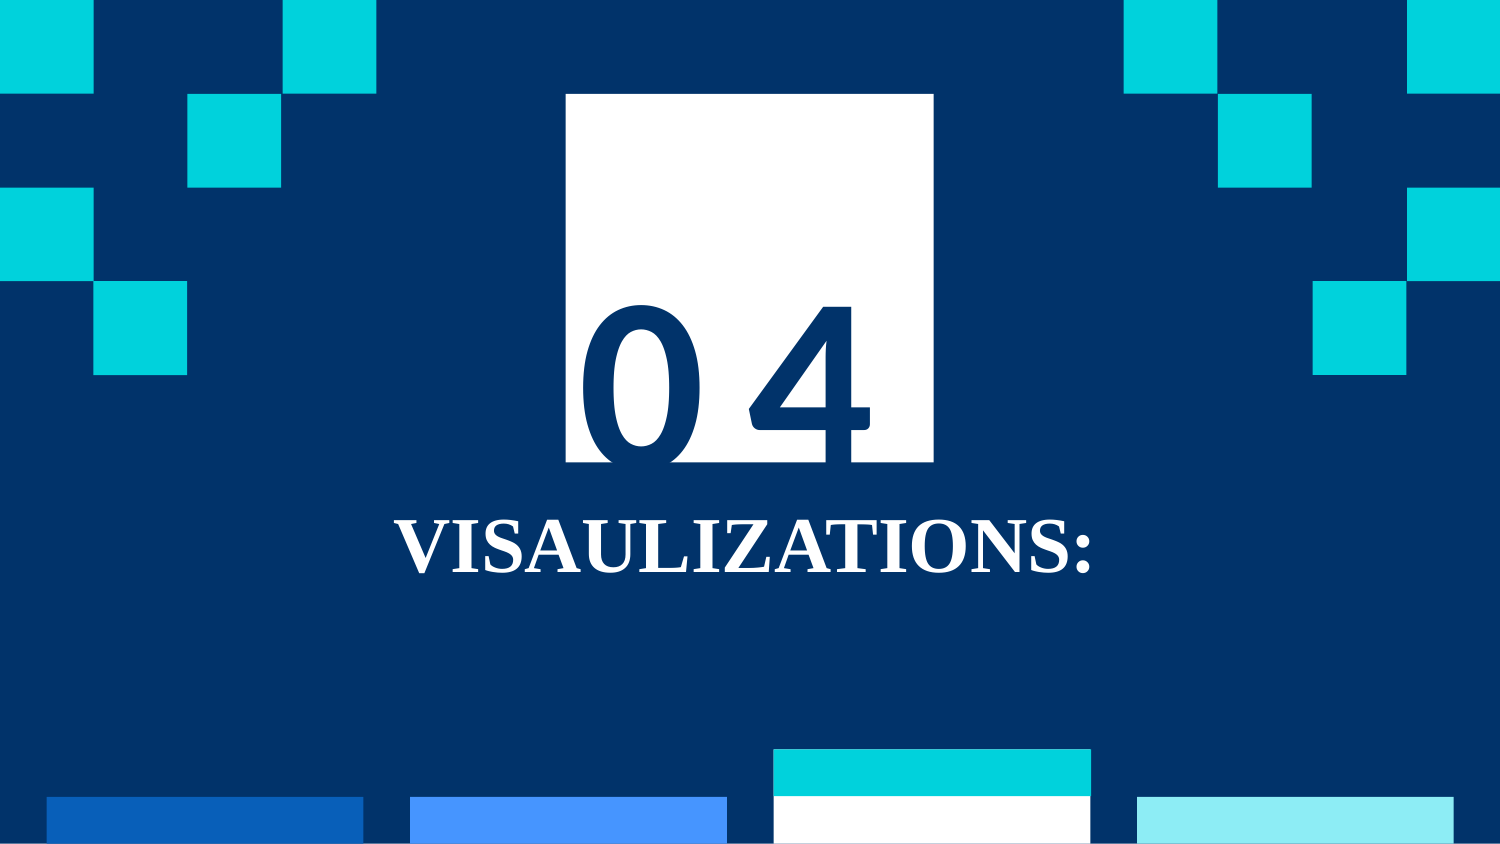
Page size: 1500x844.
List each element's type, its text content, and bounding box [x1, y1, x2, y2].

text_box [410, 796, 727, 844]
text_box VISAULIZATIONS: [391, 491, 1109, 589]
text_box [282, 0, 377, 94]
title 04 [576, 217, 924, 491]
text_box [1137, 796, 1454, 844]
text_box [1312, 187, 1500, 375]
text_box [773, 797, 1091, 844]
text_box [1123, 0, 1218, 94]
text_box [1217, 93, 1312, 188]
text_box [93, 281, 188, 376]
text_box [773, 749, 1092, 797]
text_box [0, 0, 94, 94]
text_box [565, 93, 934, 463]
text_box [46, 796, 364, 844]
text_box [0, 187, 94, 282]
text_box [187, 93, 282, 188]
text_box [1407, 0, 1500, 94]
